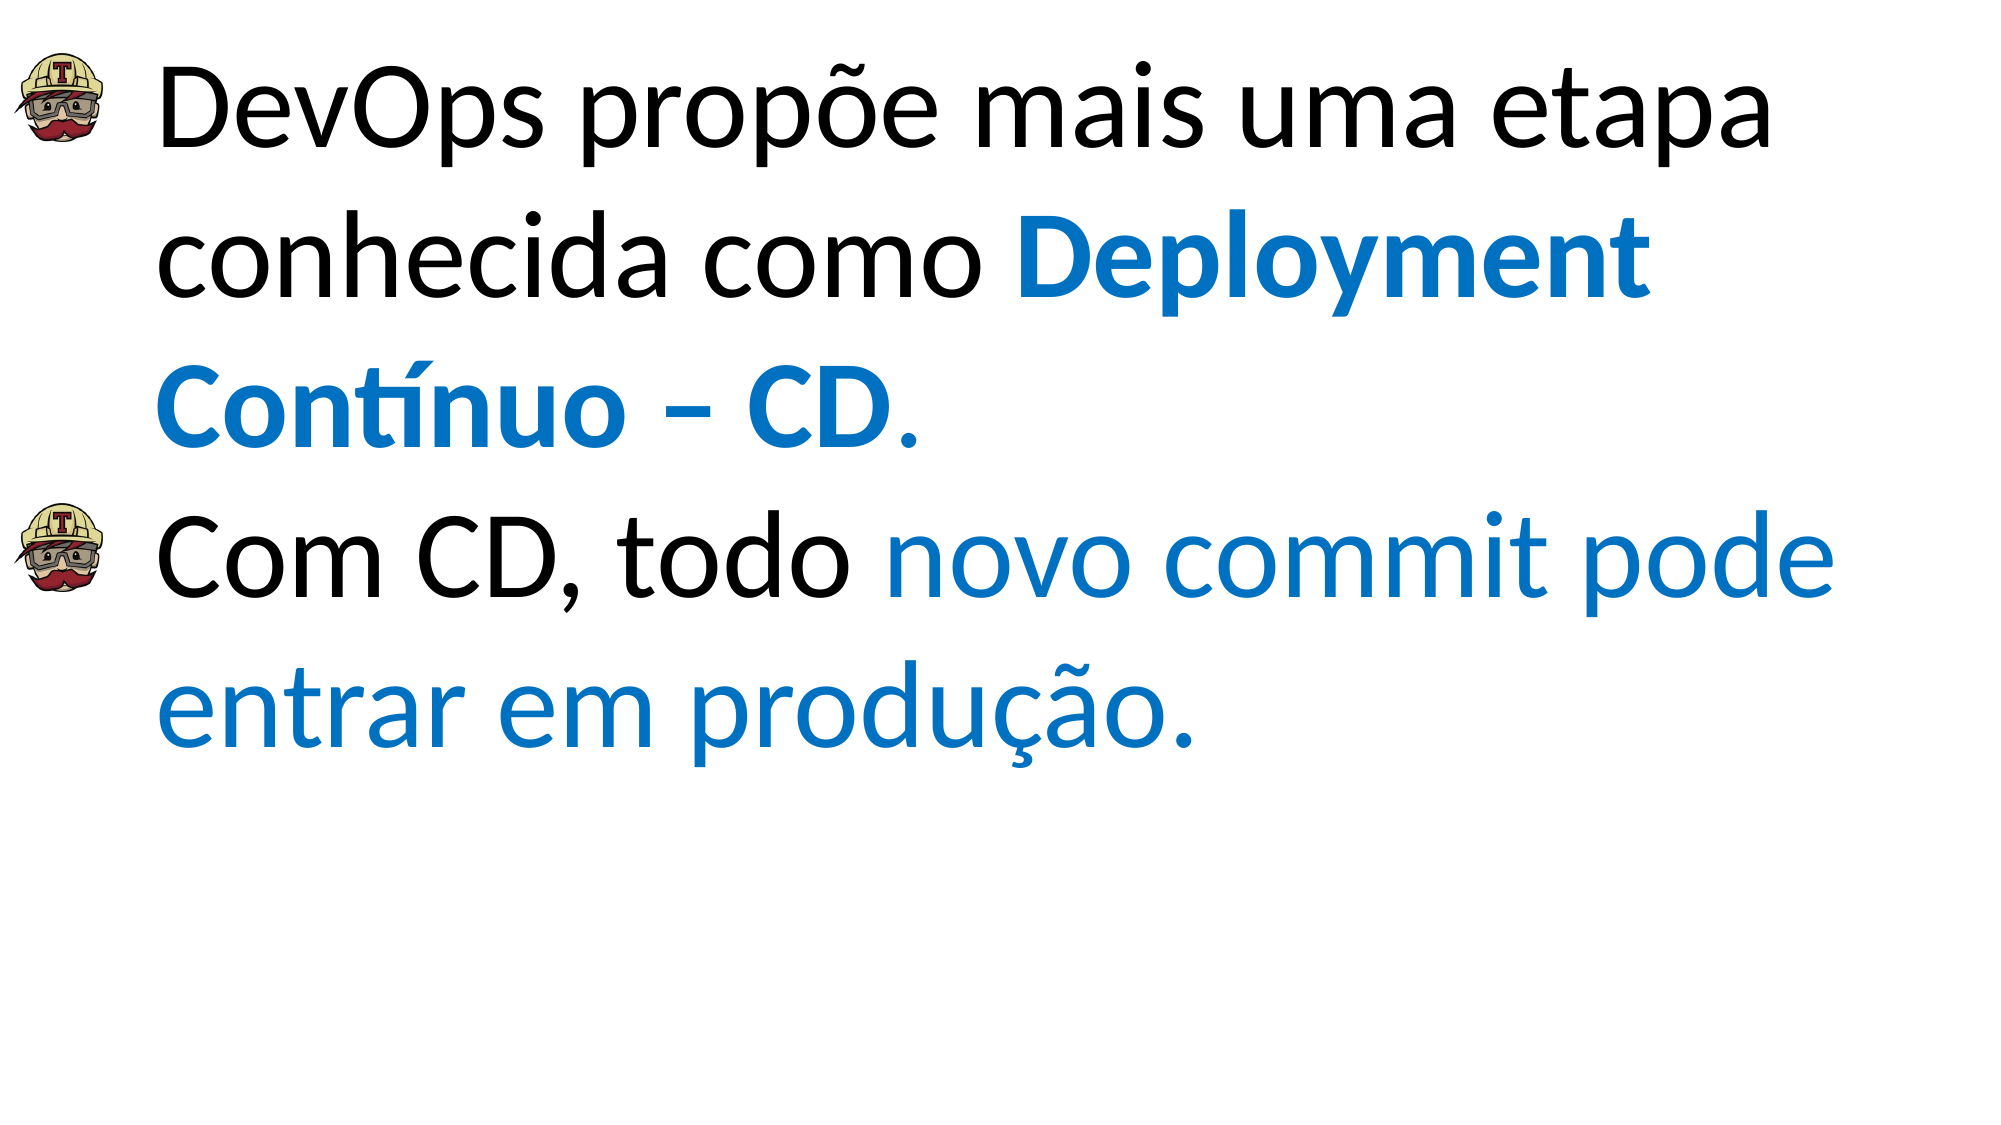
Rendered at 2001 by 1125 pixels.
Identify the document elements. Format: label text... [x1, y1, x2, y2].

text_box DevOps propõe mais uma etapa conhecida como Deployment Contínuo – CD. Com CD, todo novo commit pode entrar em produção. [0, 15, 2000, 780]
picture [14, 53, 103, 142]
picture [14, 503, 103, 592]
